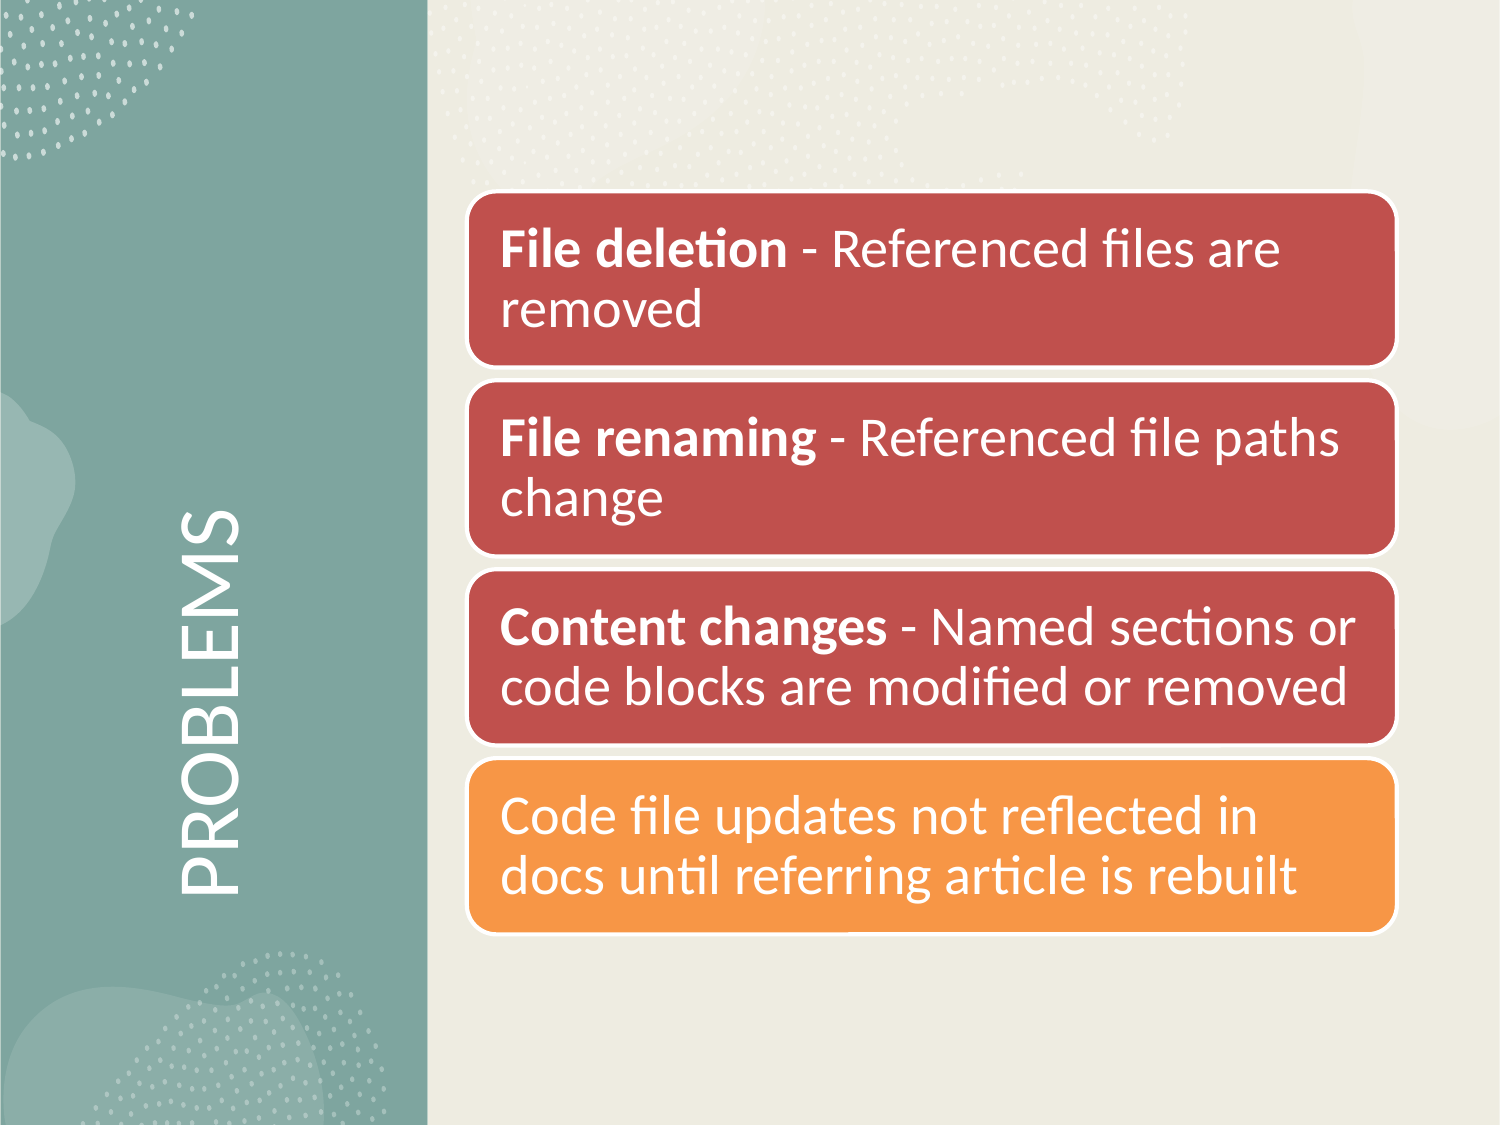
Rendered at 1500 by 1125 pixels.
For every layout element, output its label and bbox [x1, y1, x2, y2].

list [466, 47, 1398, 1079]
text_box [0, 0, 1500, 1125]
